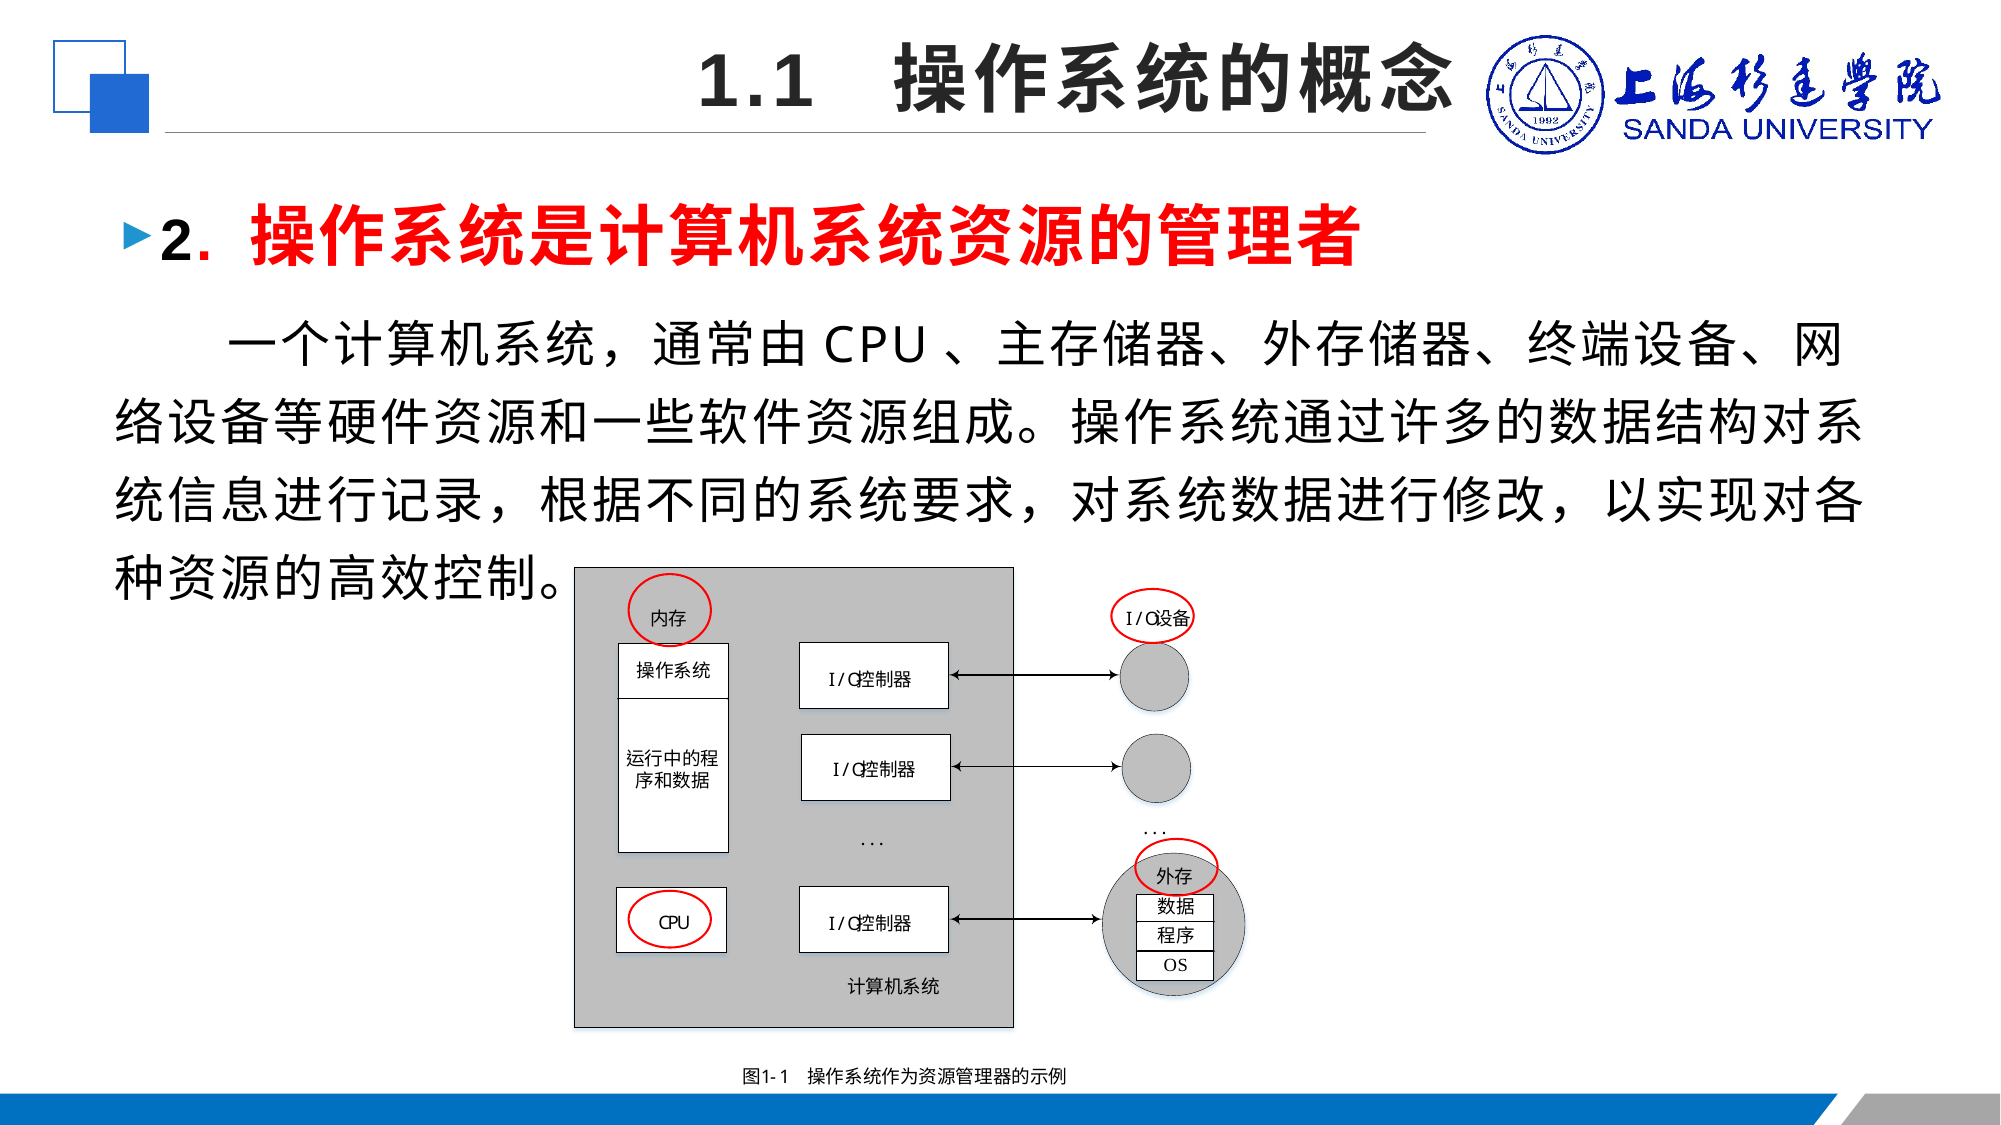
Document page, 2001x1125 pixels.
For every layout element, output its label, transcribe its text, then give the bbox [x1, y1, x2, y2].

picture [1426, 1, 2000, 183]
list 2. 操作系统是计算机系统资源的管理者 一个计算机系统，通常由CPU、主存储器、外存储器、终端设备、网络设备等硬件资源和一些软件资源组成。操作系统通过许多的数据结构对系统信息进行记录，根据不同的系统要求，对系统数据进行修改，以实现对各种资源的高效控制。 [99, 162, 1900, 986]
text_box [567, 563, 1251, 1108]
title 1.1 操作系统的概念 [176, 18, 1976, 135]
